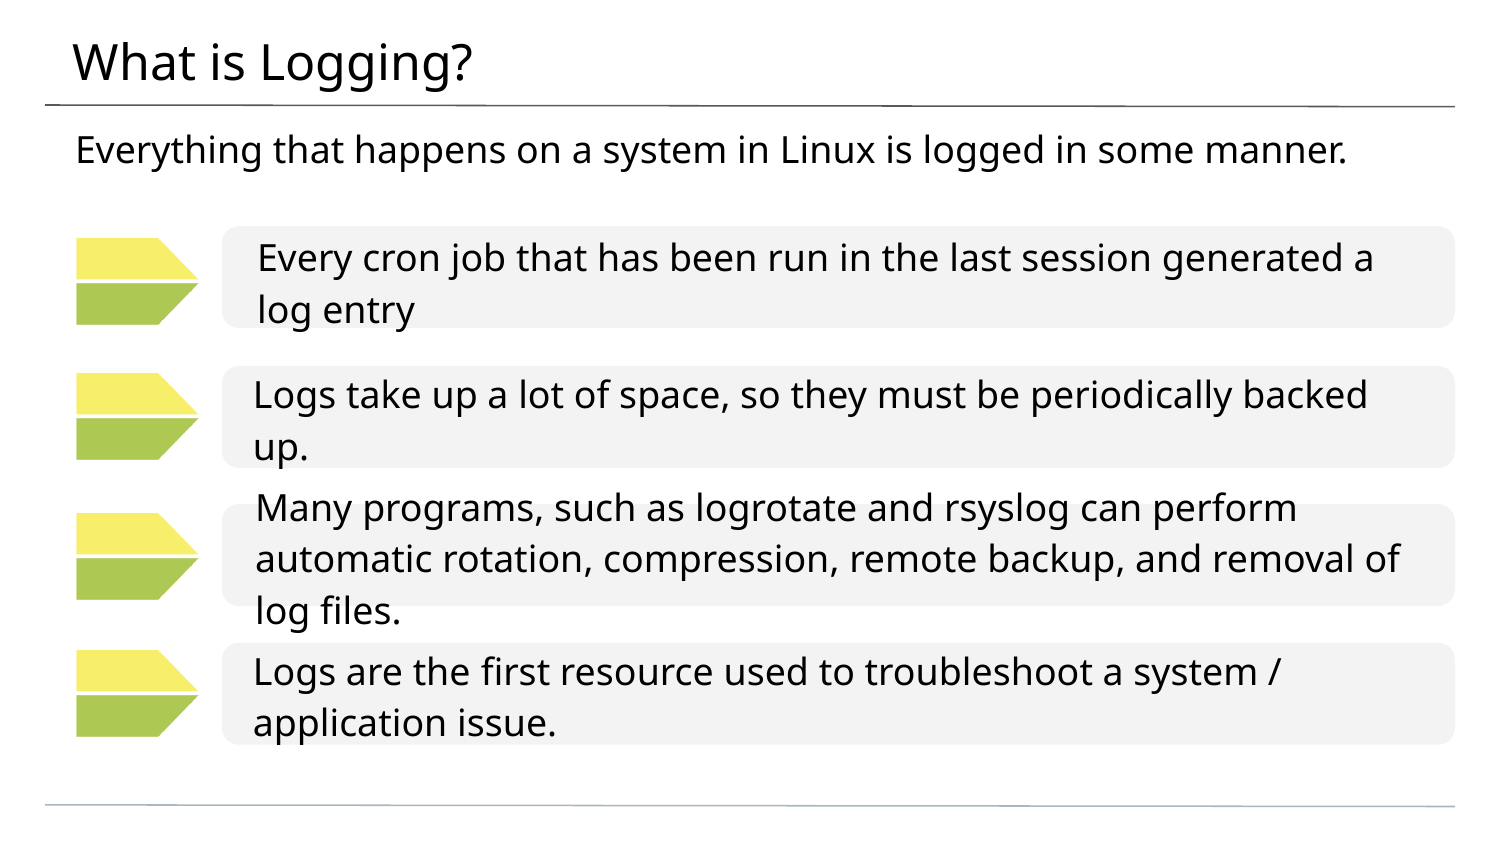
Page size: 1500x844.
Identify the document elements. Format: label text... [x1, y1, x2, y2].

title What is Logging? [0, 0, 1500, 88]
subtitle Logs take up a lot of space, so they must be periodically backed up. [0, 366, 1500, 466]
subtitle Many programs, such as logrotate and rsyslog can perform automatic rotation, compression, remote backup, and removal of log files. [0, 504, 1500, 605]
subtitle Logs are the first resource used to troubleshoot a system / application issue. [0, 642, 1500, 743]
subtitle Everything that happens on a system in Linux is logged in some manner. [0, 110, 1500, 171]
subtitle Every cron job that has been run in the last session generated a log entry [2, 229, 1500, 329]
